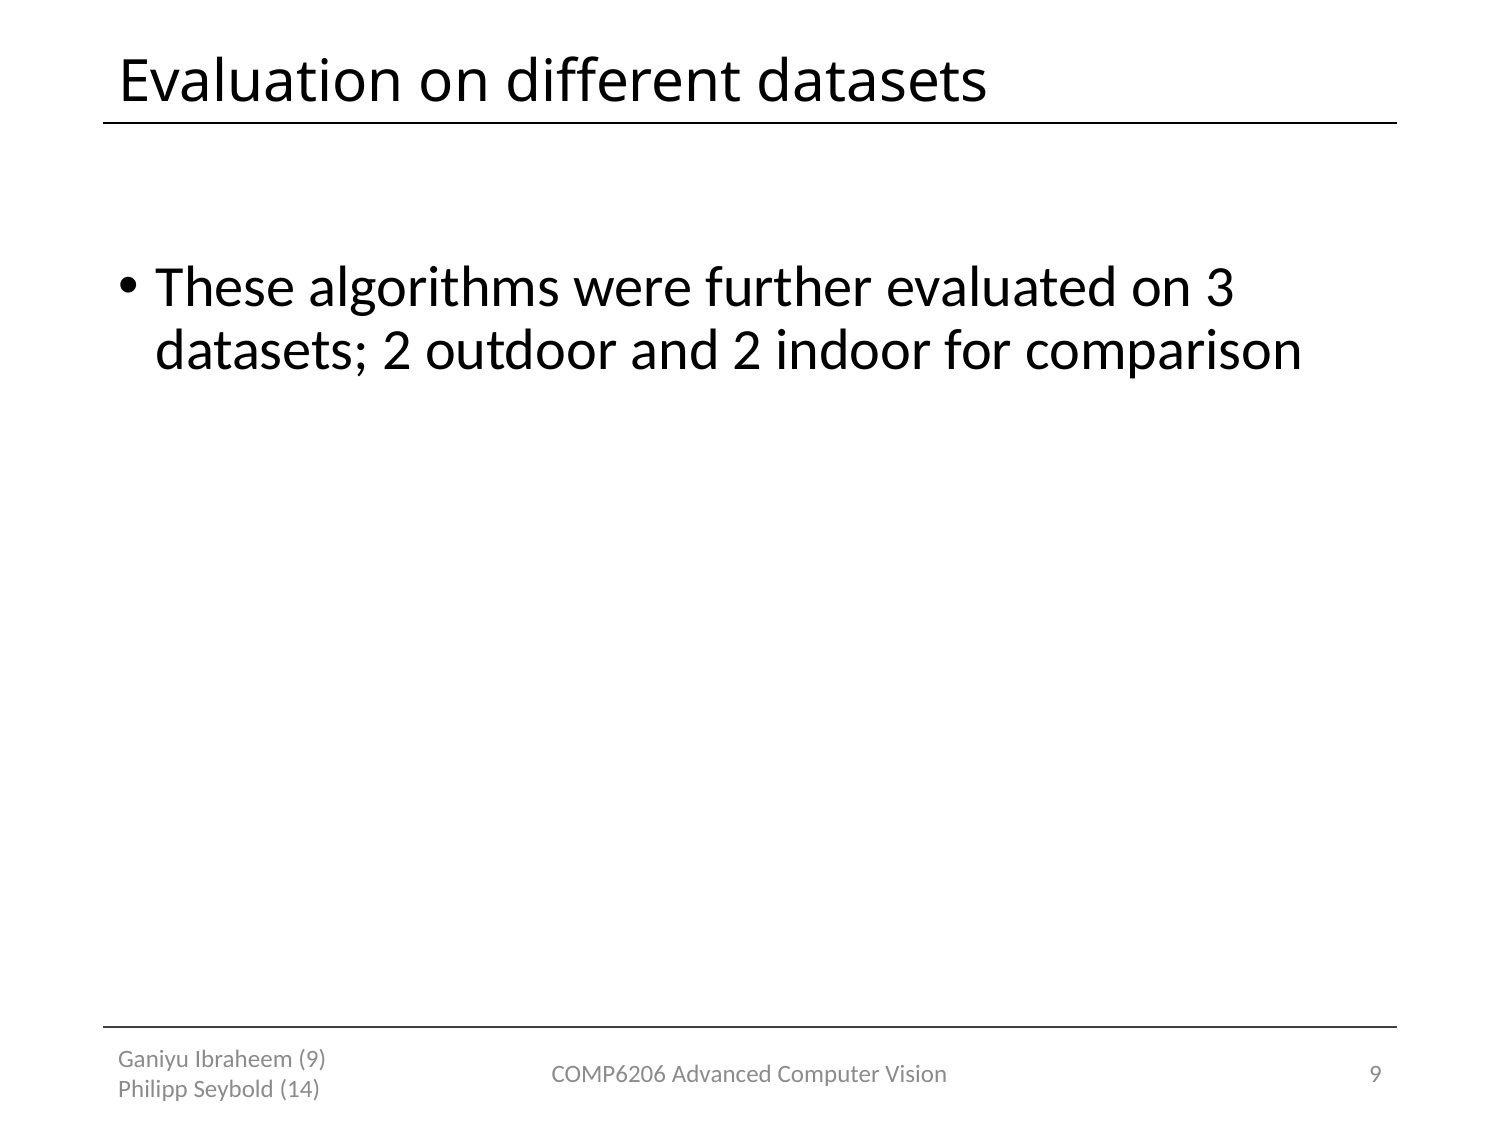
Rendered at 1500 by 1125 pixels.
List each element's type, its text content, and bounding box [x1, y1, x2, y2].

slide_number 9 [1059, 1042, 1397, 1103]
slide_number Ganiyu Ibraheem (9) Philipp Seybold (14) [103, 1042, 358, 1103]
title Evaluation on different datasets [103, 41, 1397, 124]
list These algorithms were further evaluated on 3 datasets; 2 outdoor and 2 indoor for comparison [103, 248, 1397, 972]
footer COMP6206 Advanced Computer Vision [496, 1042, 1004, 1103]
